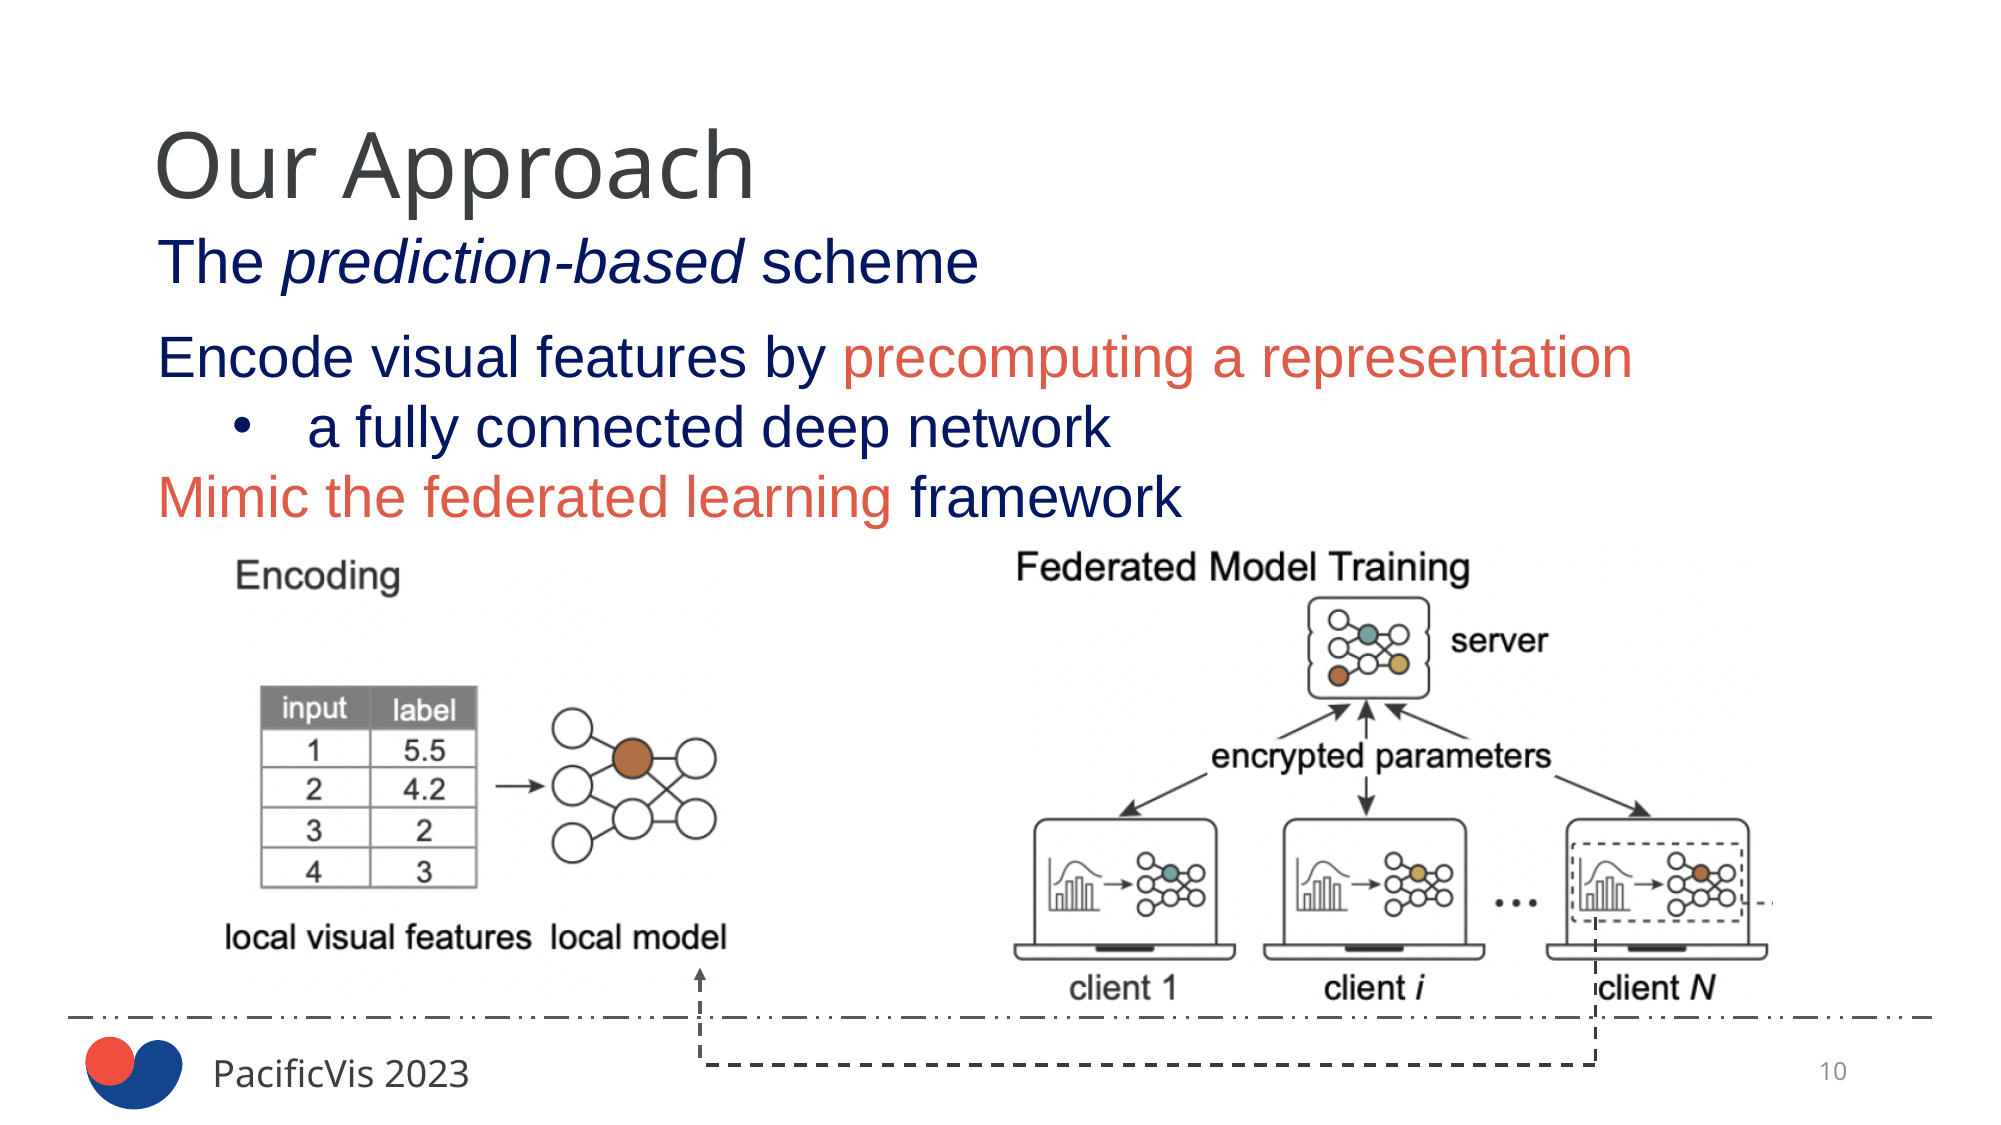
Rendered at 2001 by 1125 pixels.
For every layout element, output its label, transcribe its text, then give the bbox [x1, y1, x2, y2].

picture [224, 554, 737, 999]
text_box The prediction-based scheme [142, 213, 1891, 304]
picture [1010, 543, 1773, 1009]
slide_number 10 [1412, 1042, 1863, 1103]
title Our Approach [137, 59, 1863, 278]
text_box Encode visual features by precomputing a representation a fully connected deep network Mimic the federated learning framework [142, 311, 1868, 607]
